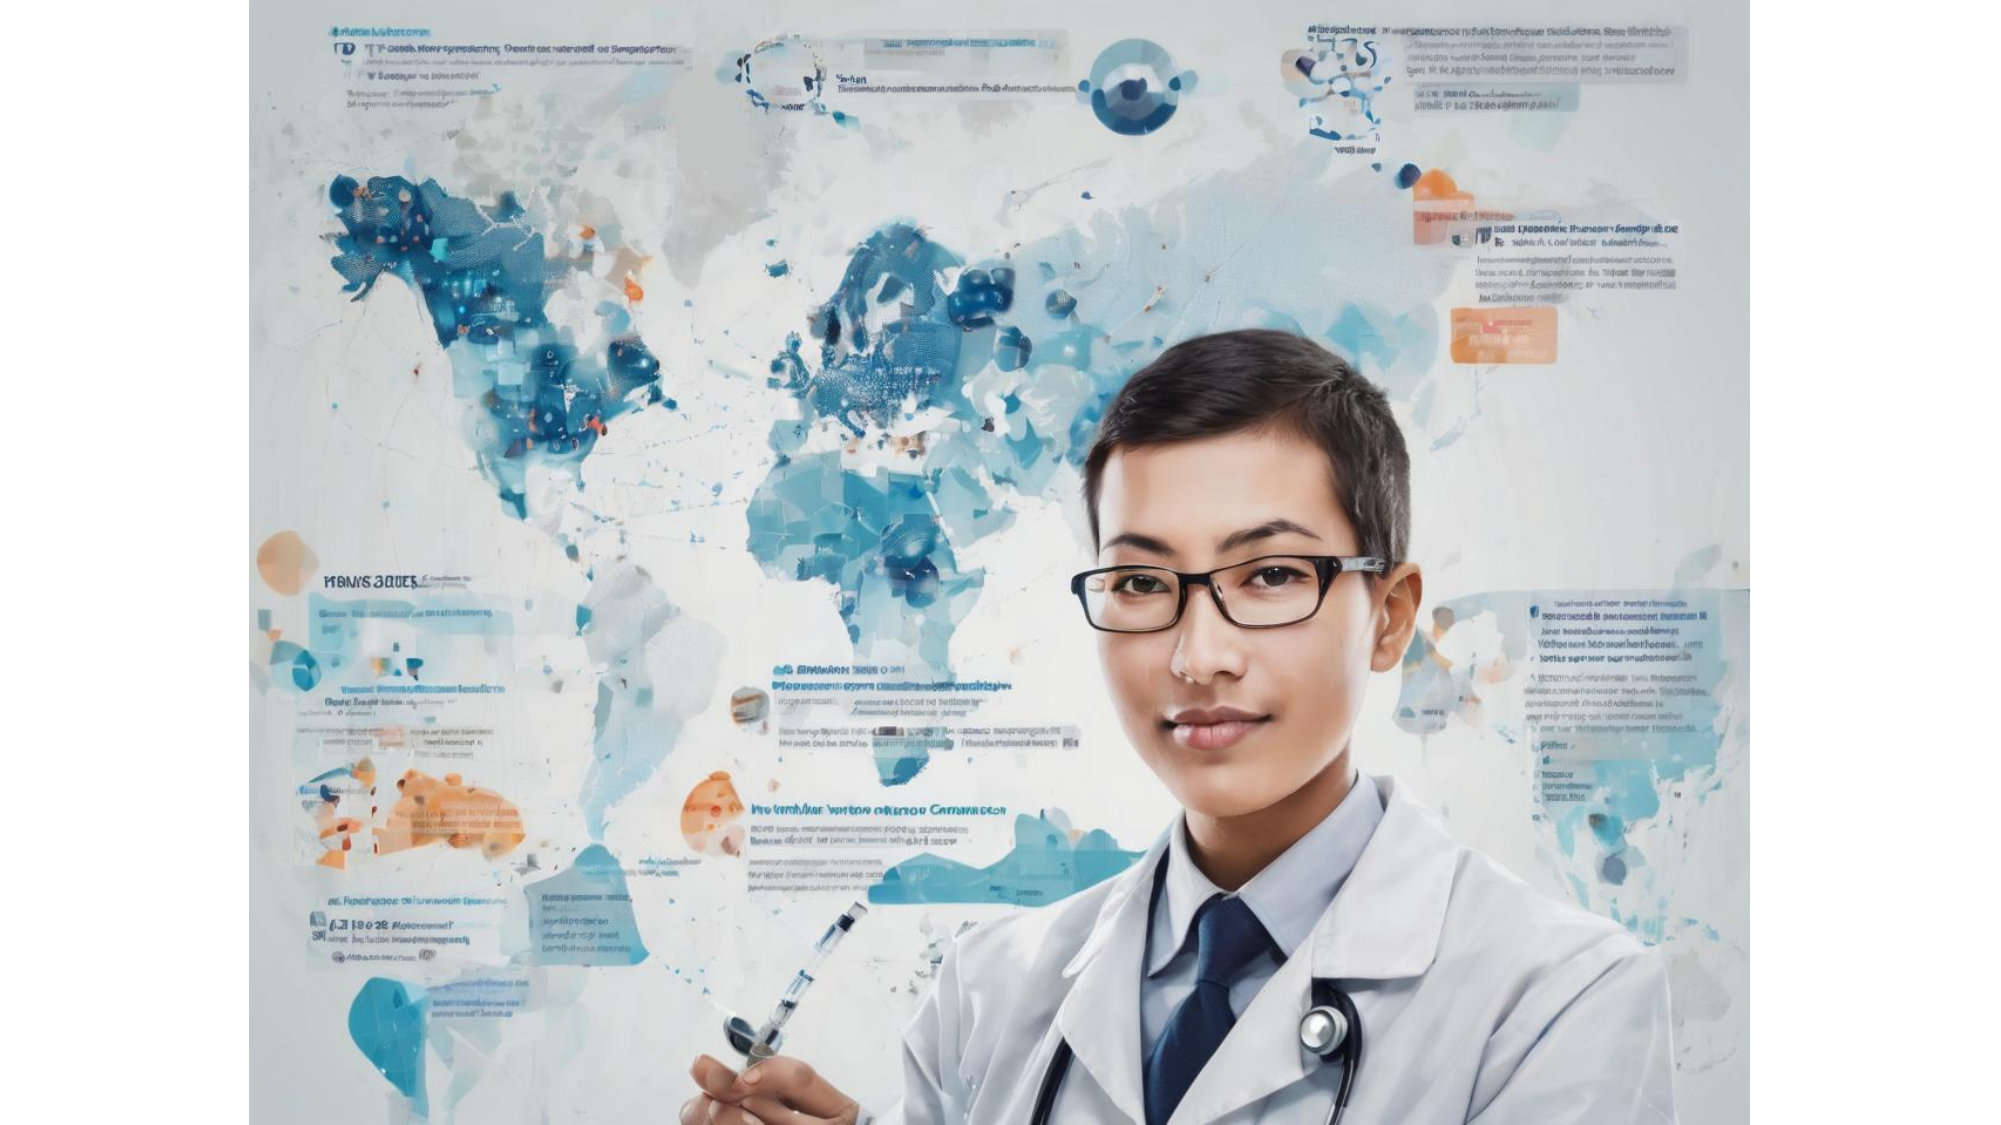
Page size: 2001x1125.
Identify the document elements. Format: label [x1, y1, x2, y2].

picture [249, 0, 1750, 1125]
